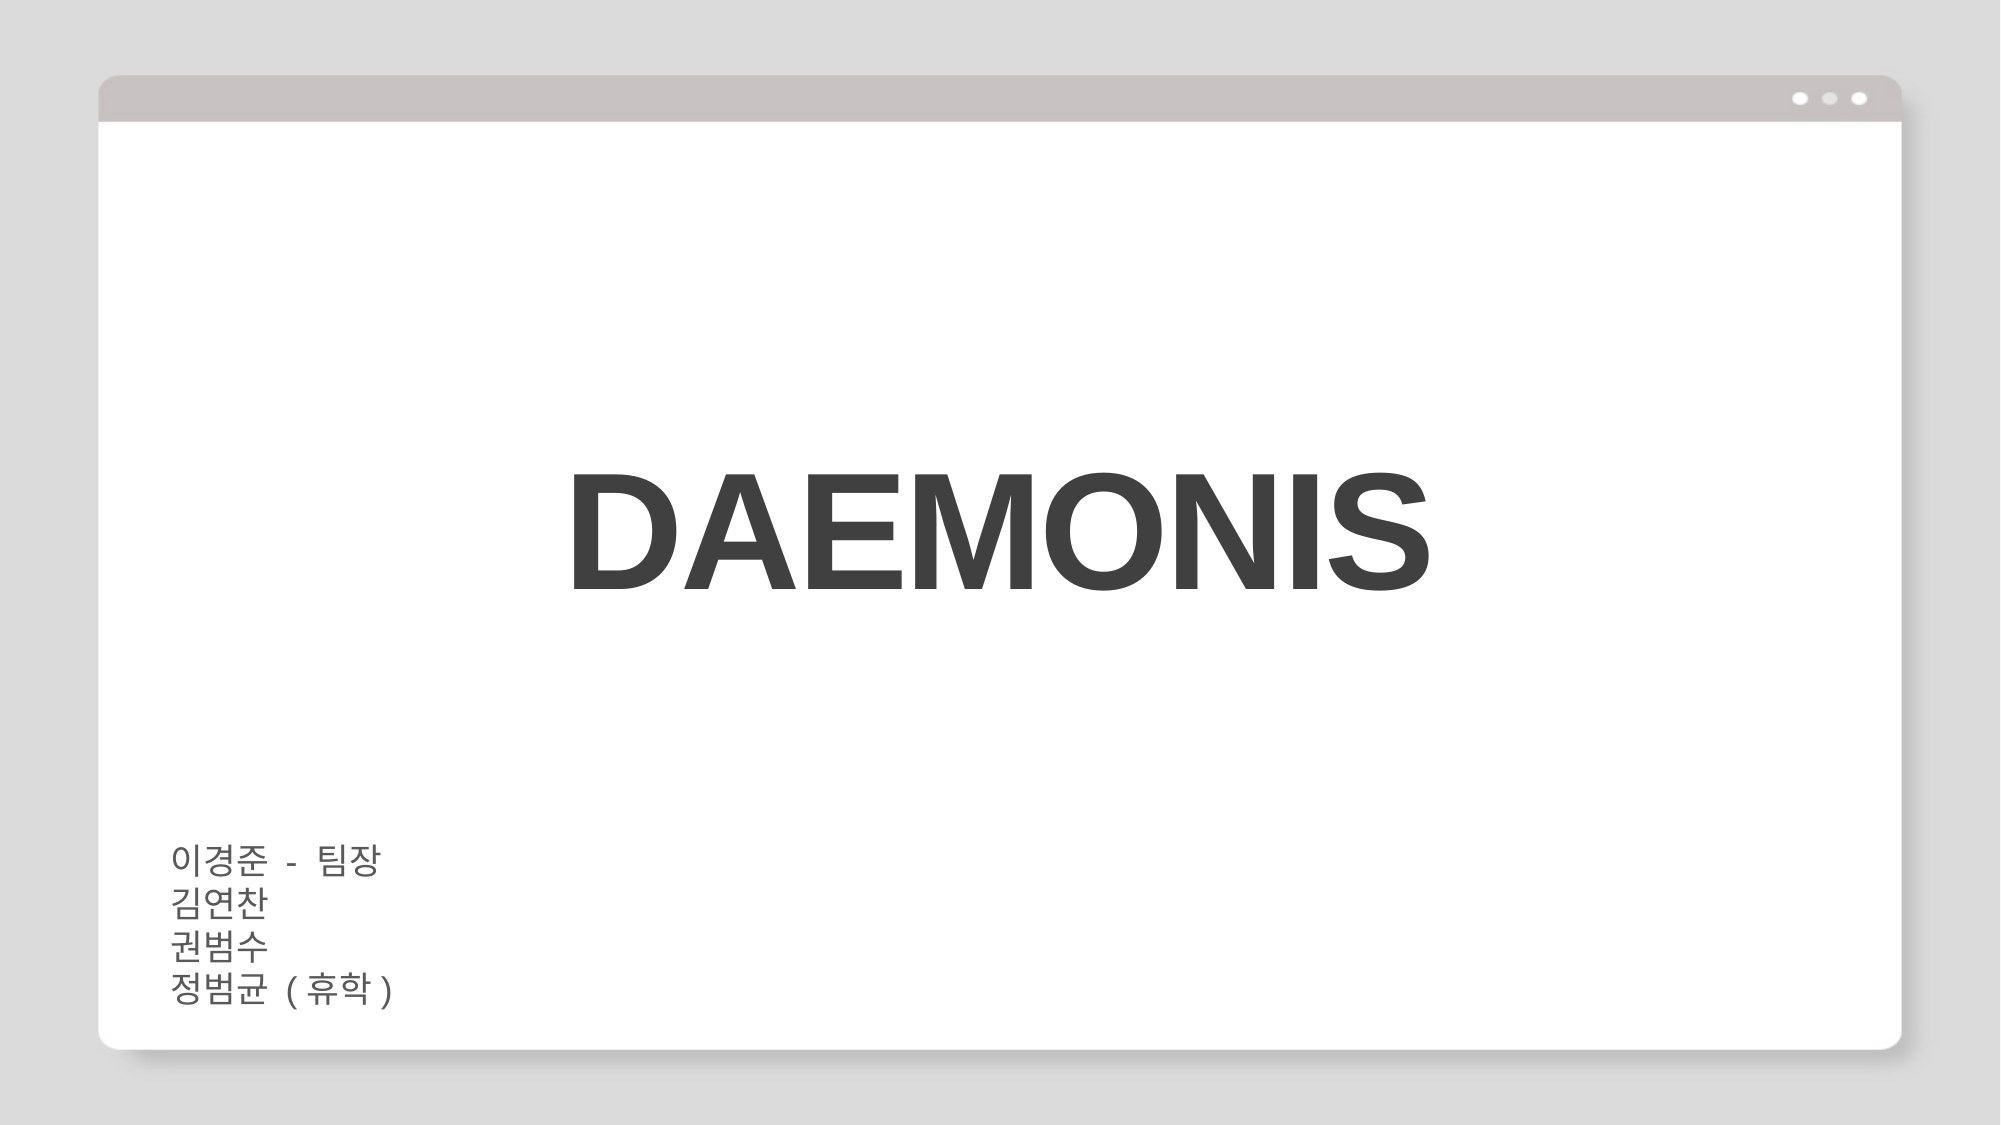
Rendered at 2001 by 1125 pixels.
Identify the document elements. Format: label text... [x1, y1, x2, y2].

picture [0, 0, 2001, 1125]
text_box 이경준 - 팀장 김연찬 권범수 정범균 (휴학) [151, 829, 956, 1020]
text_box DAEMONIS [296, 413, 1704, 632]
